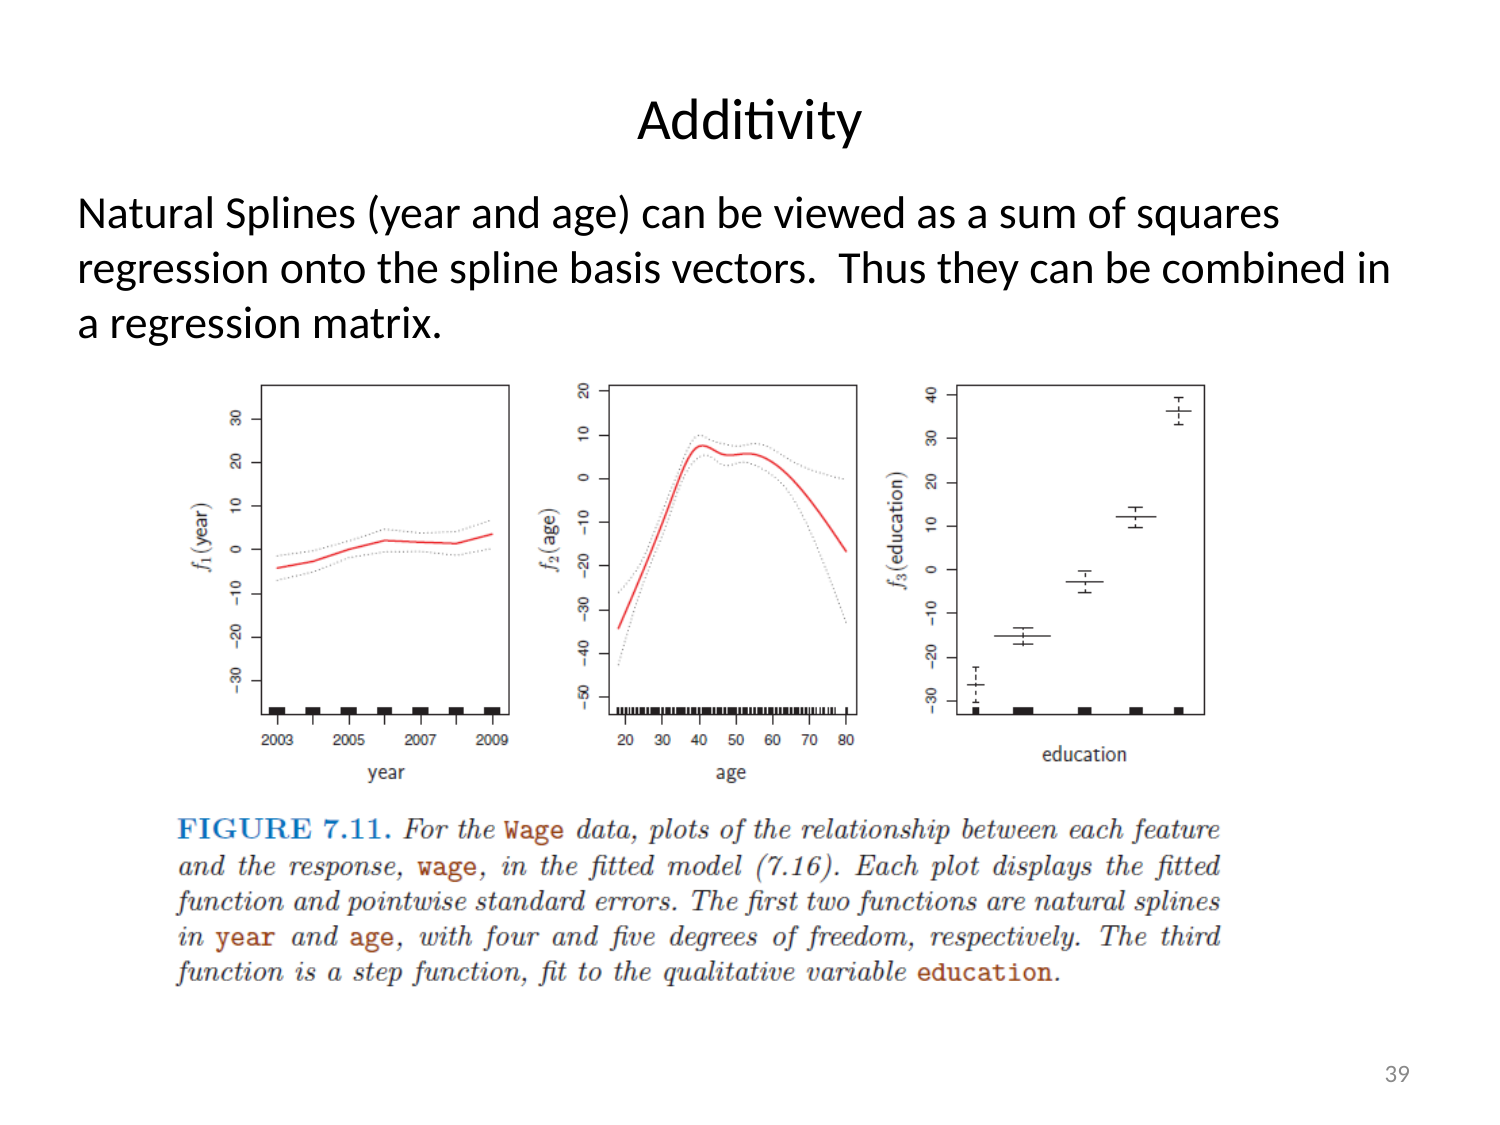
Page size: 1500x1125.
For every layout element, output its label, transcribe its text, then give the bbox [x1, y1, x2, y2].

picture [149, 374, 1277, 1024]
title Additivity [75, 45, 1425, 174]
list Natural Splines (year and age) can be viewed as a sum of squares regression onto the spline basis vectors. Thus they can be combined in a regression matrix. [62, 174, 1425, 1125]
